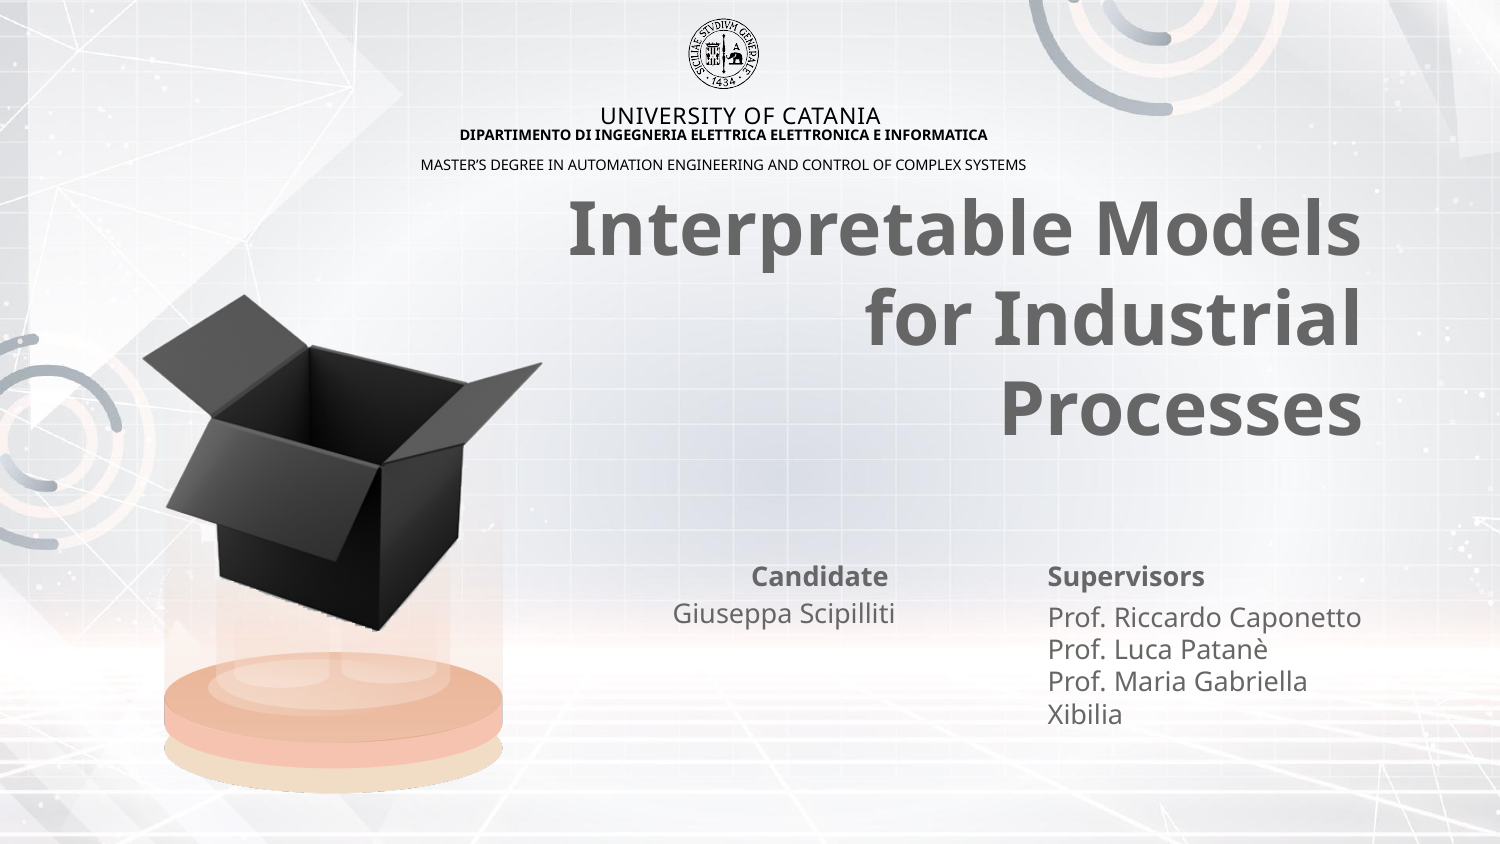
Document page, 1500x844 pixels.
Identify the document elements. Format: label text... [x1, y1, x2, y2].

text_box Prof. Riccardo Caponetto Prof. Luca Patanè Prof. Maria Gabriella Xibilia [1047, 638, 1388, 763]
table_cell MASTER’S DEGREE IN AUTOMATION ENGINEERING AND CONTROL OF COMPLEX SYSTEMS [390, 155, 1057, 180]
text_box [672, 559, 1500, 630]
text_box UNIVERSITY OF CATANIA [600, 70, 1116, 130]
title Interpretable Models for Industrial Processes [582, 252, 1379, 466]
table_header DIPARTIMENTO DI INGEGNERIA ELETTRICA ELETTRONICA E INFORMATICA [390, 115, 1057, 155]
picture [0, 0, 1500, 844]
